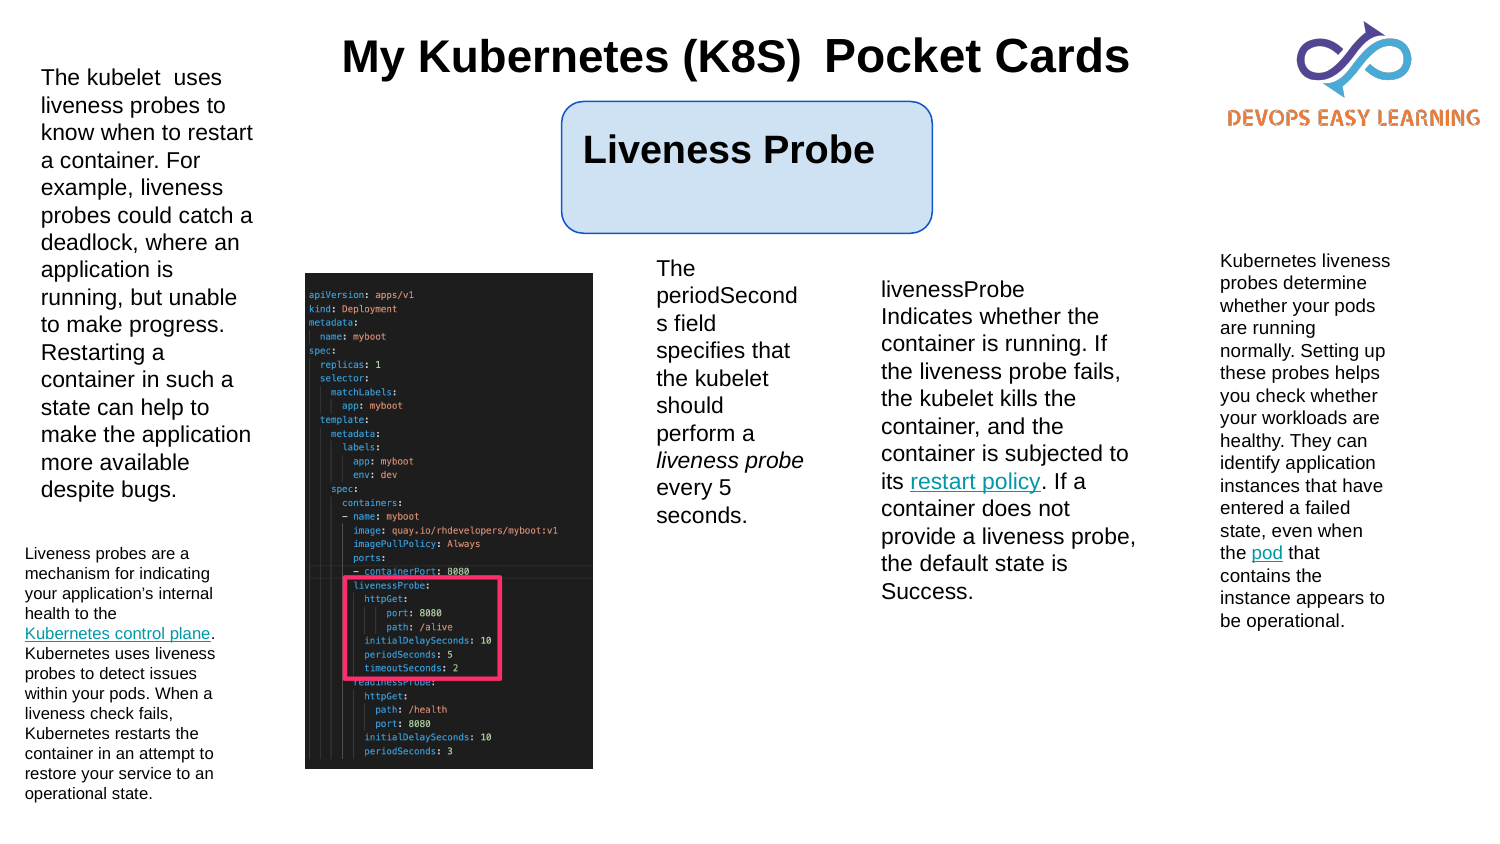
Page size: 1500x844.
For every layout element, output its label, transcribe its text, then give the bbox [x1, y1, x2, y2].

text_box [474, 233, 1205, 299]
text_box Liveness probes are a mechanism for indicating your application’s internal health to the Kubernetes control plane. Kubernetes uses liveness probes to detect issues within your pods. When a liveness check fails, Kubernetes restarts the container in an attempt to restore your service to an operational state. [9, 528, 235, 818]
text_box livenessProbe Indicates whether the container is running. If the liveness probe fails, the kubelet kills the container, and the container is subjected to its restart policy. If a container does not provide a liveness probe, the default state is Success. [866, 259, 1154, 654]
picture [1216, 9, 1492, 148]
text_box Liveness Probe [561, 101, 933, 233]
text_box The kubelet uses liveness probes to know when to restart a container. For example, liveness probes could catch a deadlock, where an application is running, but unable to make progress. Restarting a container in such a state can help to make the application more available despite bugs. [25, 47, 278, 518]
text_box The periodSeconds field specifies that the kubelet should perform a liveness probe every 5 seconds. [641, 238, 824, 543]
picture [304, 273, 594, 769]
text_box My Kubernetes (K8S) Pocket Cards [7, 9, 1214, 138]
text_box Kubernetes liveness probes determine whether your pods are running normally. Setting up these probes helps you check whether your workloads are healthy. They can identify application instances that have entered a failed state, even when the pod that contains the instance appears to be operational. [1205, 233, 1409, 646]
